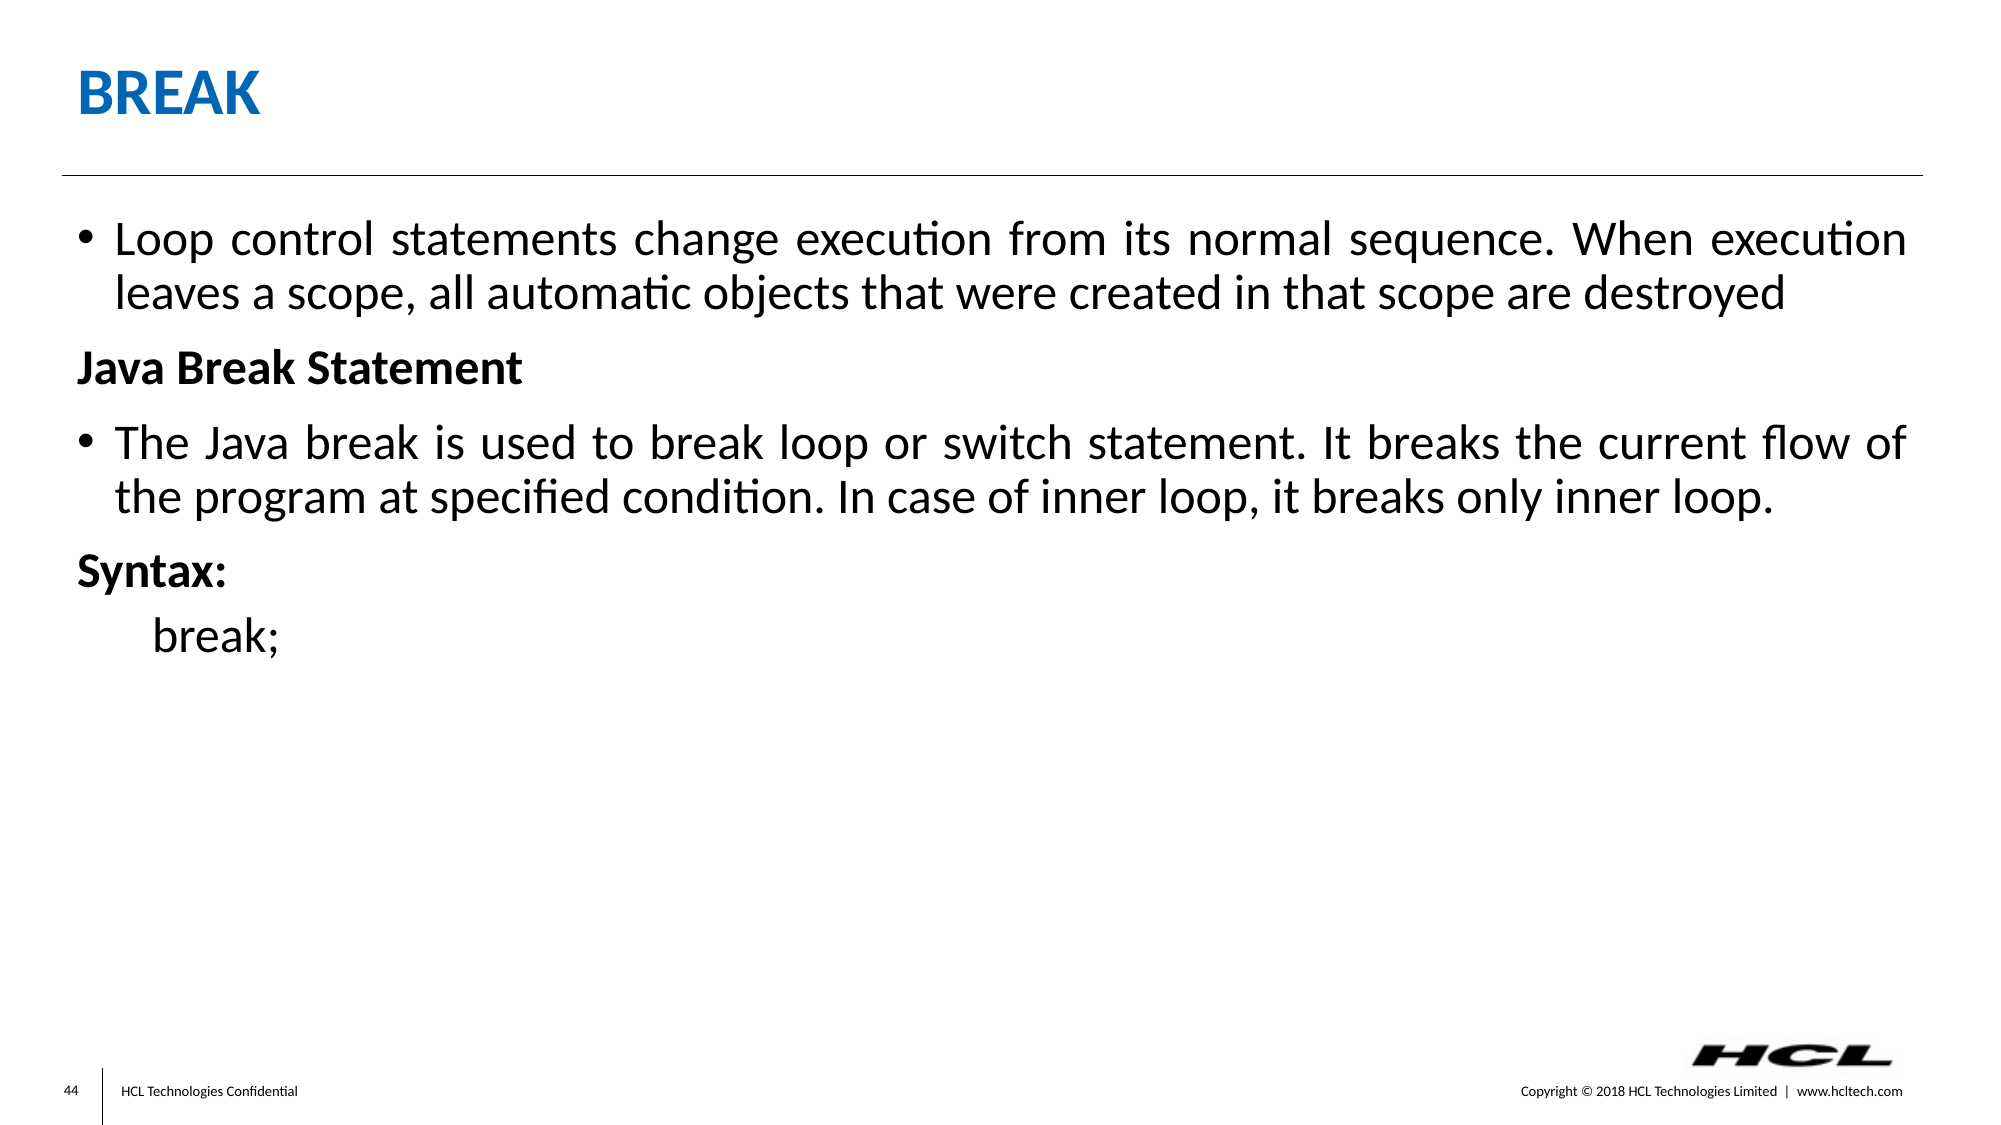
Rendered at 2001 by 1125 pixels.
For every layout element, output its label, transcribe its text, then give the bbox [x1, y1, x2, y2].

title break [62, 42, 1781, 144]
picture [1660, 1024, 1924, 1080]
list Loop control statements change execution from its normal sequence. When execution leaves a scope, all automatic objects that were created in that scope are destroyed Java Break Statement The Java break is used to break loop or switch statement. It breaks the current flow of the program at specified condition. In case of inner loop, it breaks only inner loop. Syntax: break; [62, 204, 1924, 1014]
